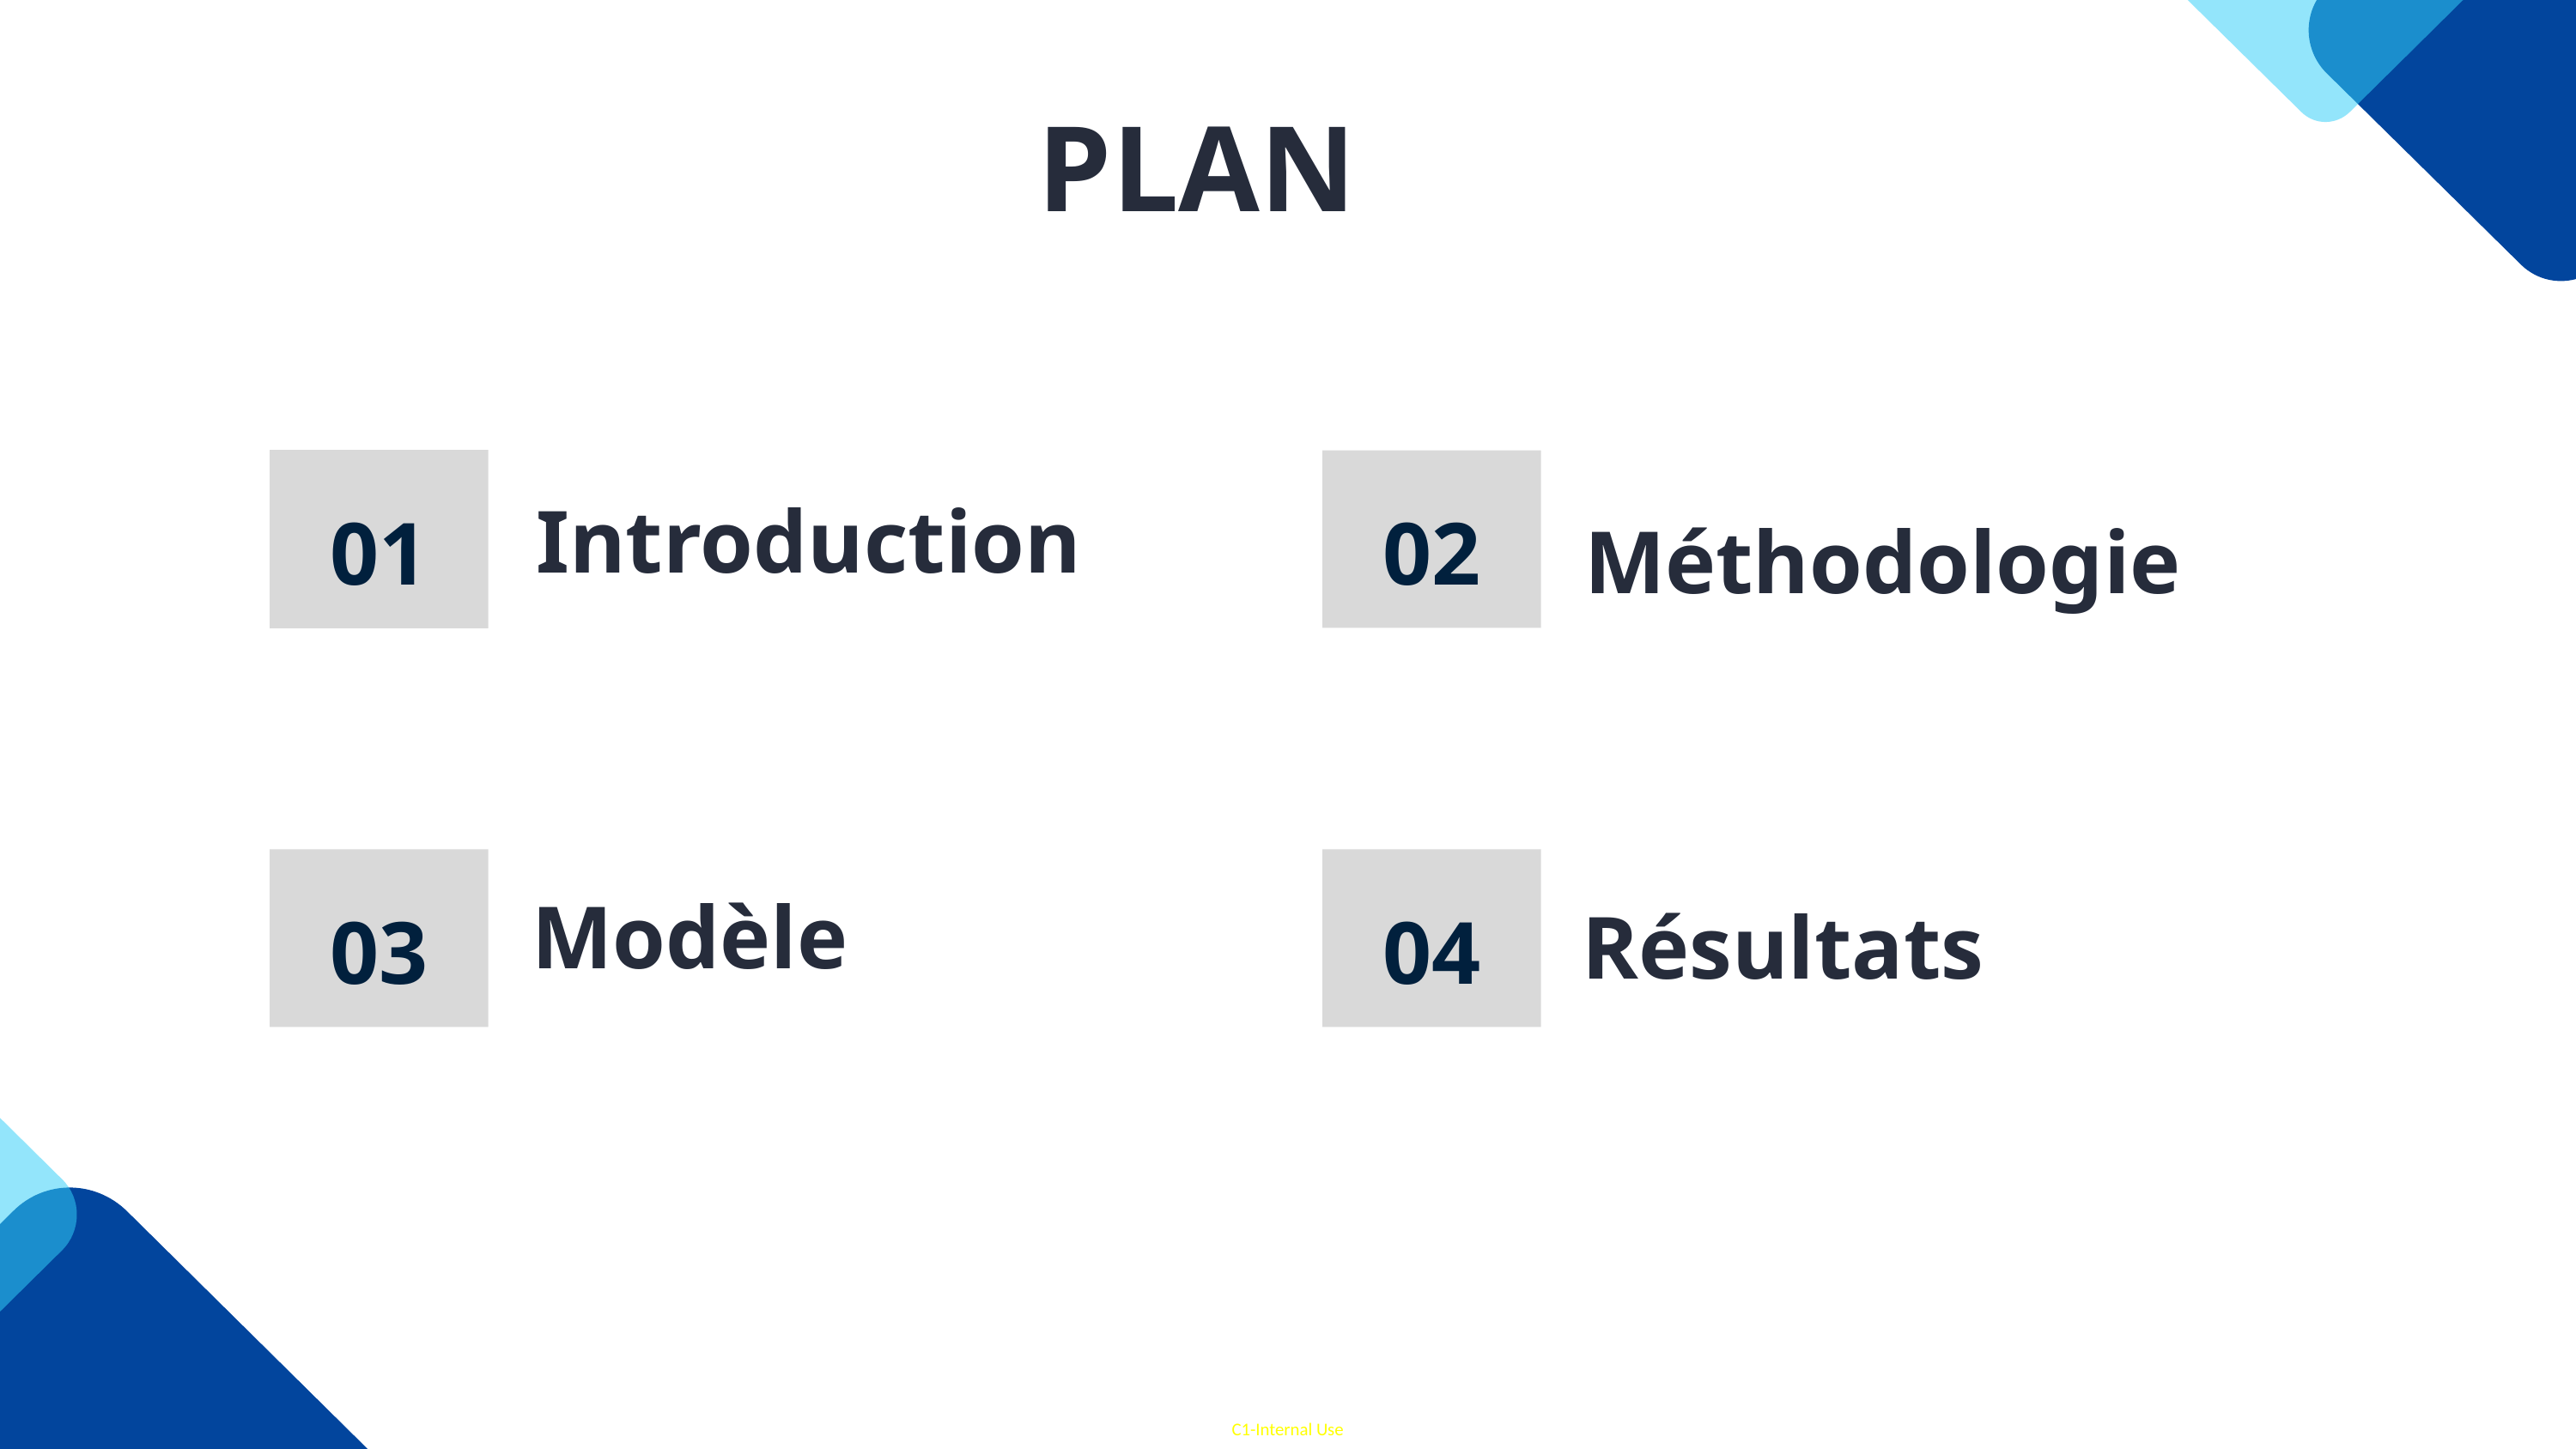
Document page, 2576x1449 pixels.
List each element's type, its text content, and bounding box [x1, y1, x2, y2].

title Résultats [1556, 803, 2373, 1022]
title 01 [270, 450, 489, 628]
title Méthodologie [1558, 417, 2375, 637]
title Introduction [510, 493, 1327, 616]
text_box Modèle [506, 868, 1322, 1115]
title 02 [1322, 450, 1541, 628]
title PLAN [129, 67, 2300, 229]
title 04 [1322, 849, 1541, 1028]
text_box 03 [270, 849, 489, 1028]
